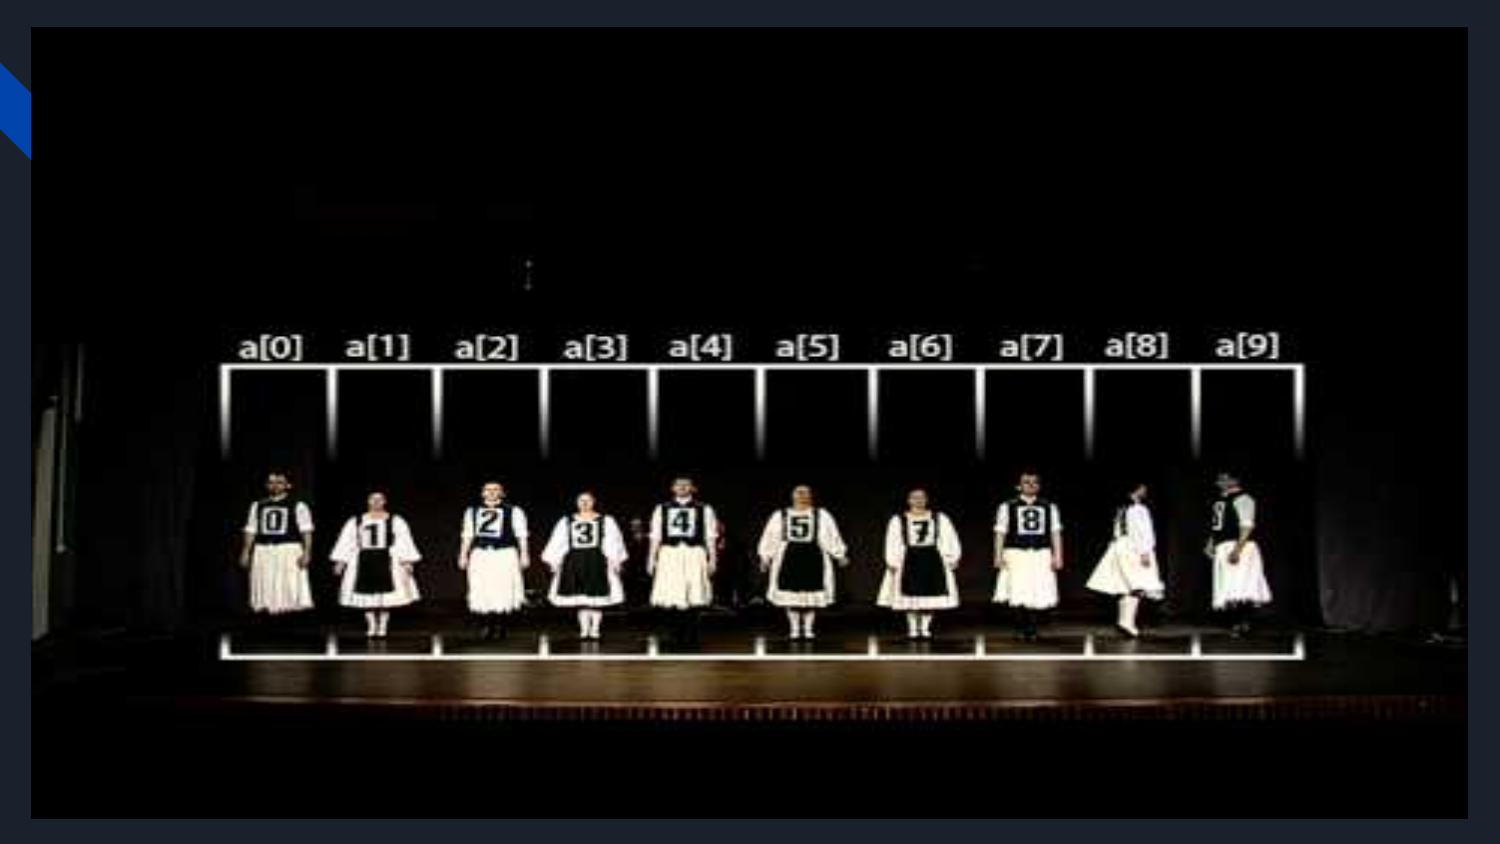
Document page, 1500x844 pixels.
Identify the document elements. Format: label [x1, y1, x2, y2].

picture [30, 27, 1468, 819]
